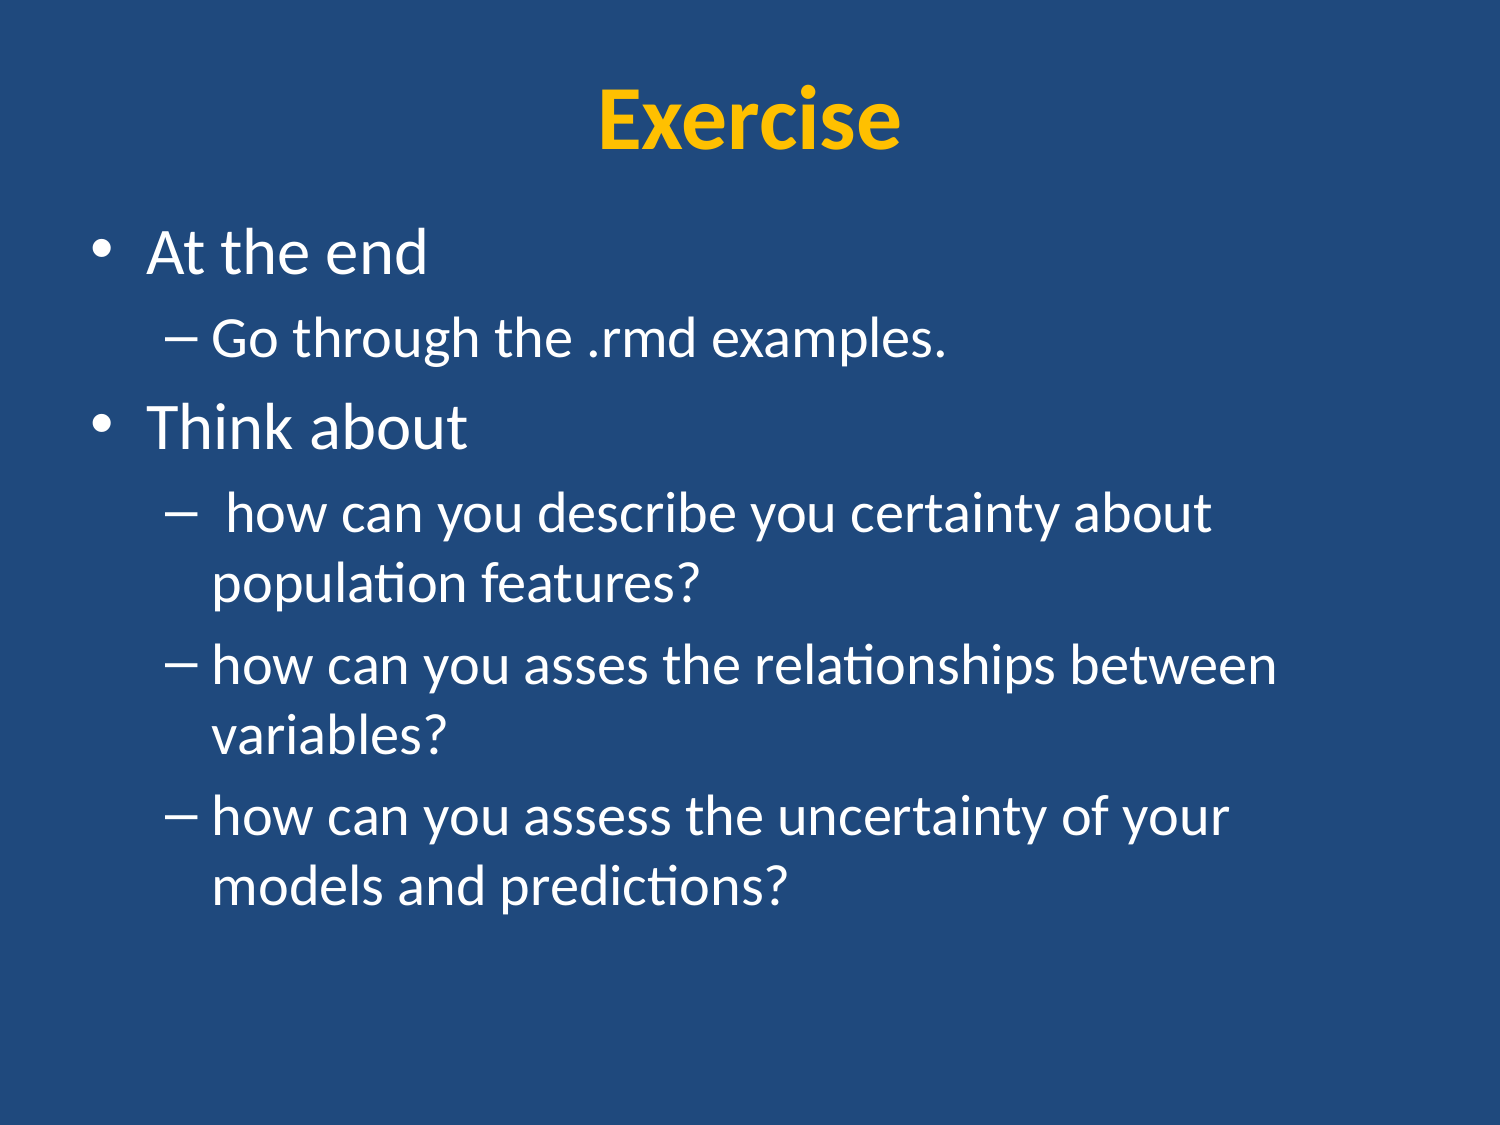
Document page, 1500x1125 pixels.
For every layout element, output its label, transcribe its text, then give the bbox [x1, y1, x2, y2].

list At the end Go through the .rmd examples. Think about how can you describe you certainty about population features? how can you asses the relationships between variables? how can you assess the uncertainty of your models and predictions? [75, 200, 1425, 1040]
title Exercise [75, 37, 1425, 188]
